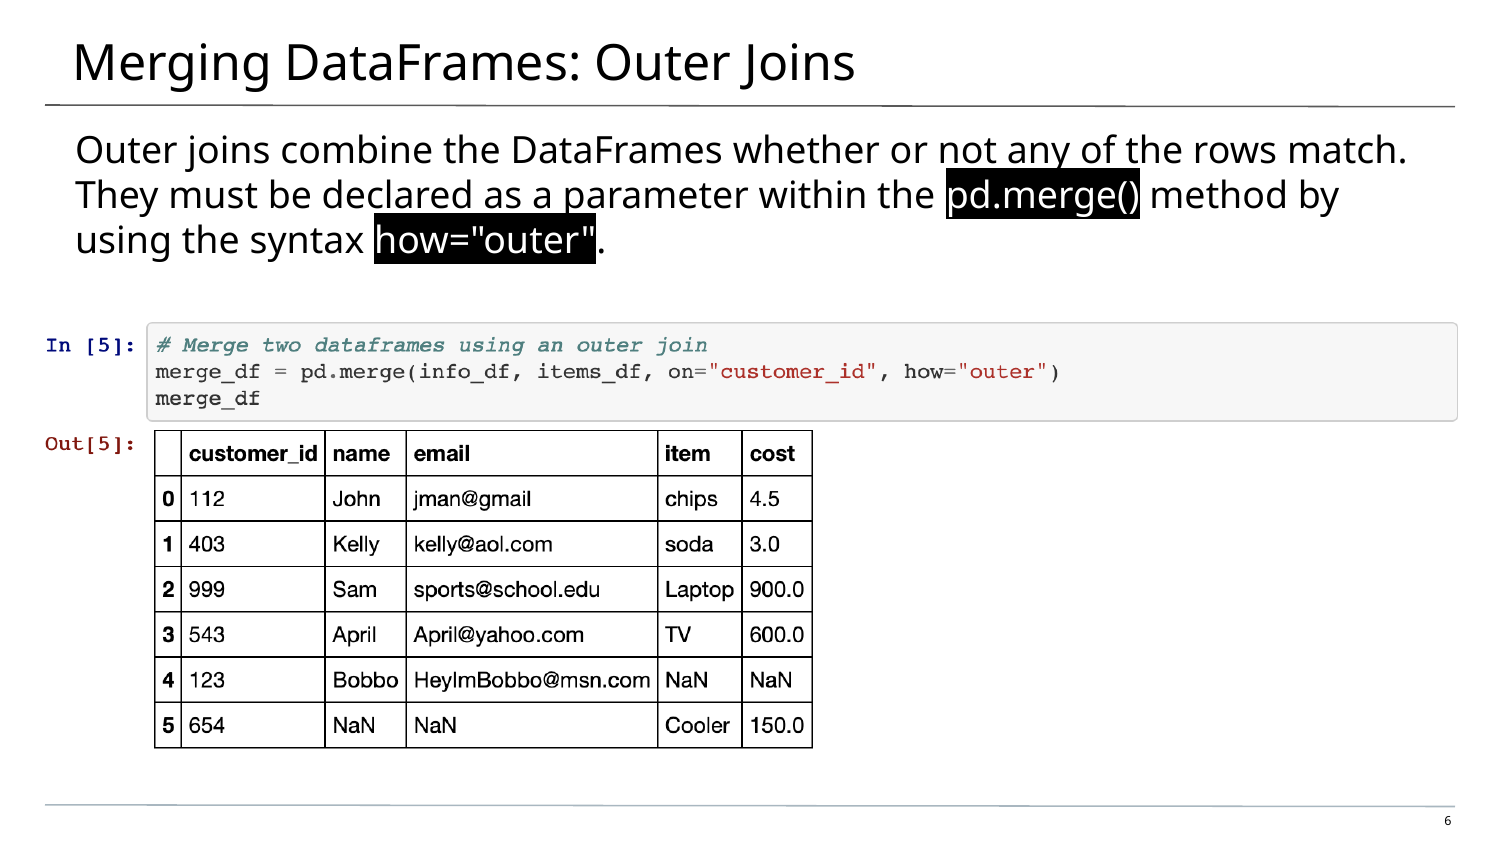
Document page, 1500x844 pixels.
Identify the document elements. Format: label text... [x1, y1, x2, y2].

subtitle Outer joins combine the DataFrames whether or not any of the rows match. They must be declared as a parameter within the pd.merge() method by using the syntax how="outer". [0, 110, 1500, 171]
picture [24, 309, 1476, 760]
title Merging DataFrames: Outer Joins [0, 0, 1500, 88]
